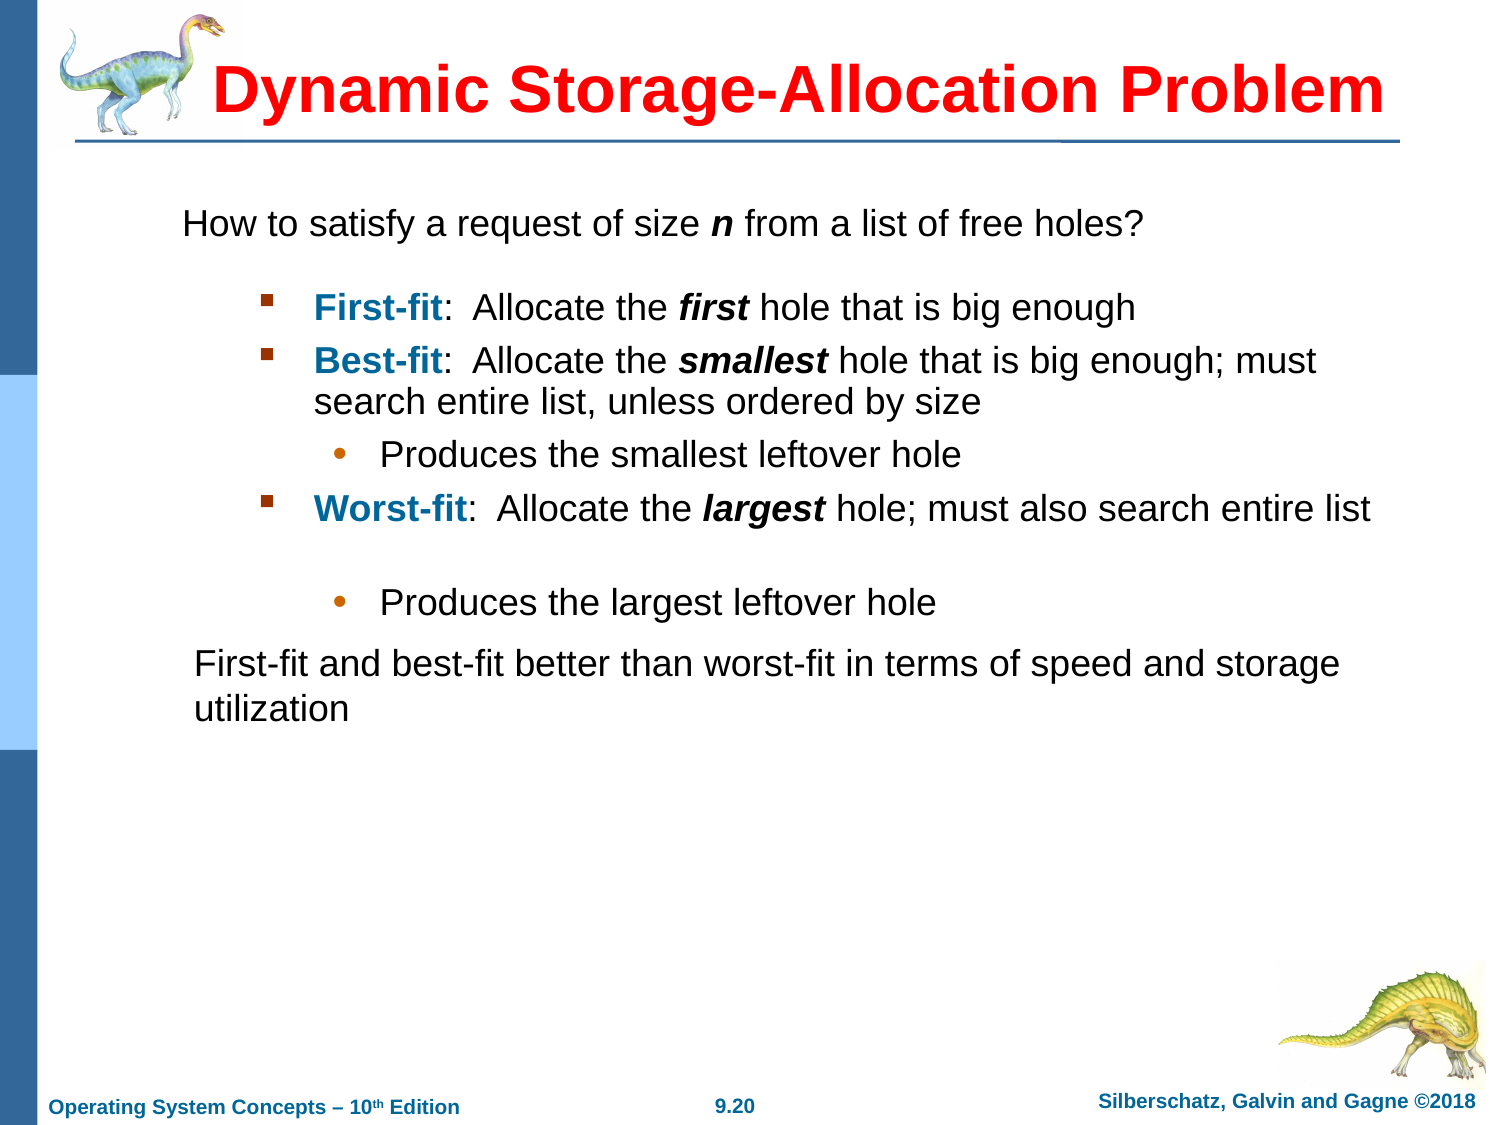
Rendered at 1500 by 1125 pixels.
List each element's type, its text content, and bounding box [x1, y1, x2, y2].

title Dynamic Storage-Allocation Problem [162, 38, 1438, 134]
text_box First-fit and best-fit better than worst-fit in terms of speed and storage utilization [179, 631, 1364, 737]
list First-fit: Allocate the first hole that is big enough Best-fit: Allocate the smallest hole that is big enough; must search entire list, unless ordered by size Produces the smallest leftover hole Worst-fit: Allocate the largest hole; must also search entire list Produces the largest leftover hole [242, 280, 1392, 708]
text_box How to satisfy a request of size n from a list of free holes? [167, 191, 1160, 252]
picture [1275, 959, 1486, 1090]
picture [46, 0, 243, 149]
